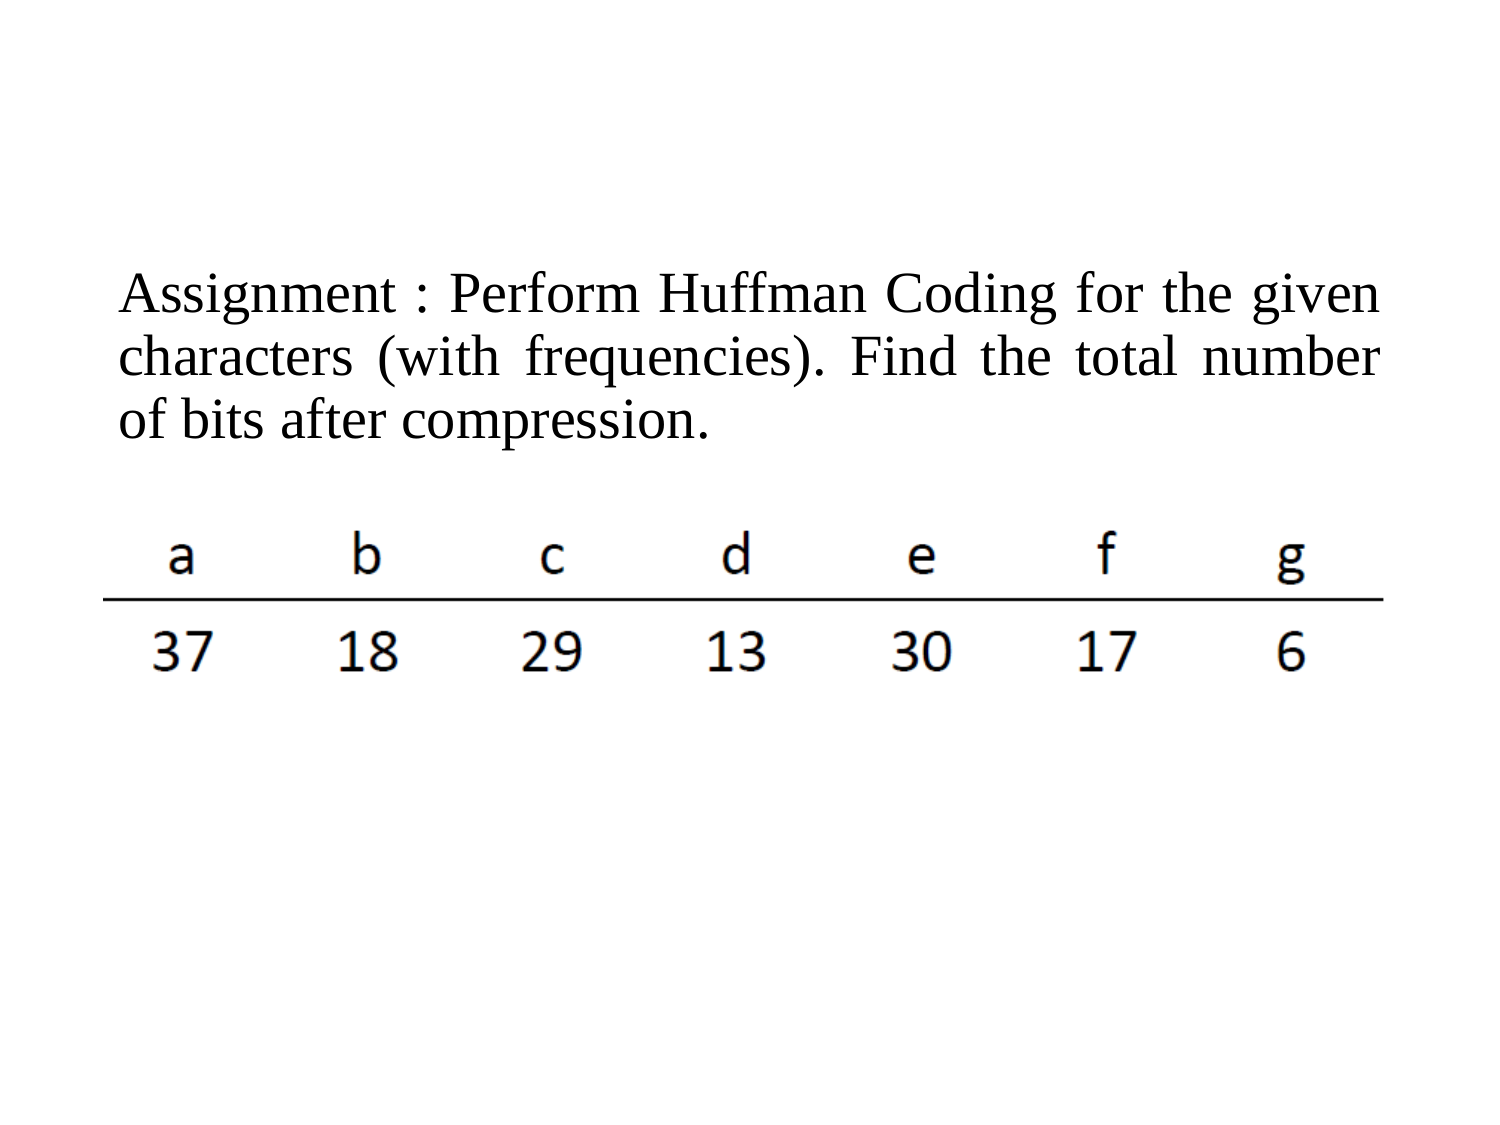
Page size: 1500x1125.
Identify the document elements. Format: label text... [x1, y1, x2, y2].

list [103, 525, 1397, 715]
title Assignment : Perform Huffman Coding for the given characters (with frequencies). Find the total number of bits after compression. [103, 248, 1397, 466]
